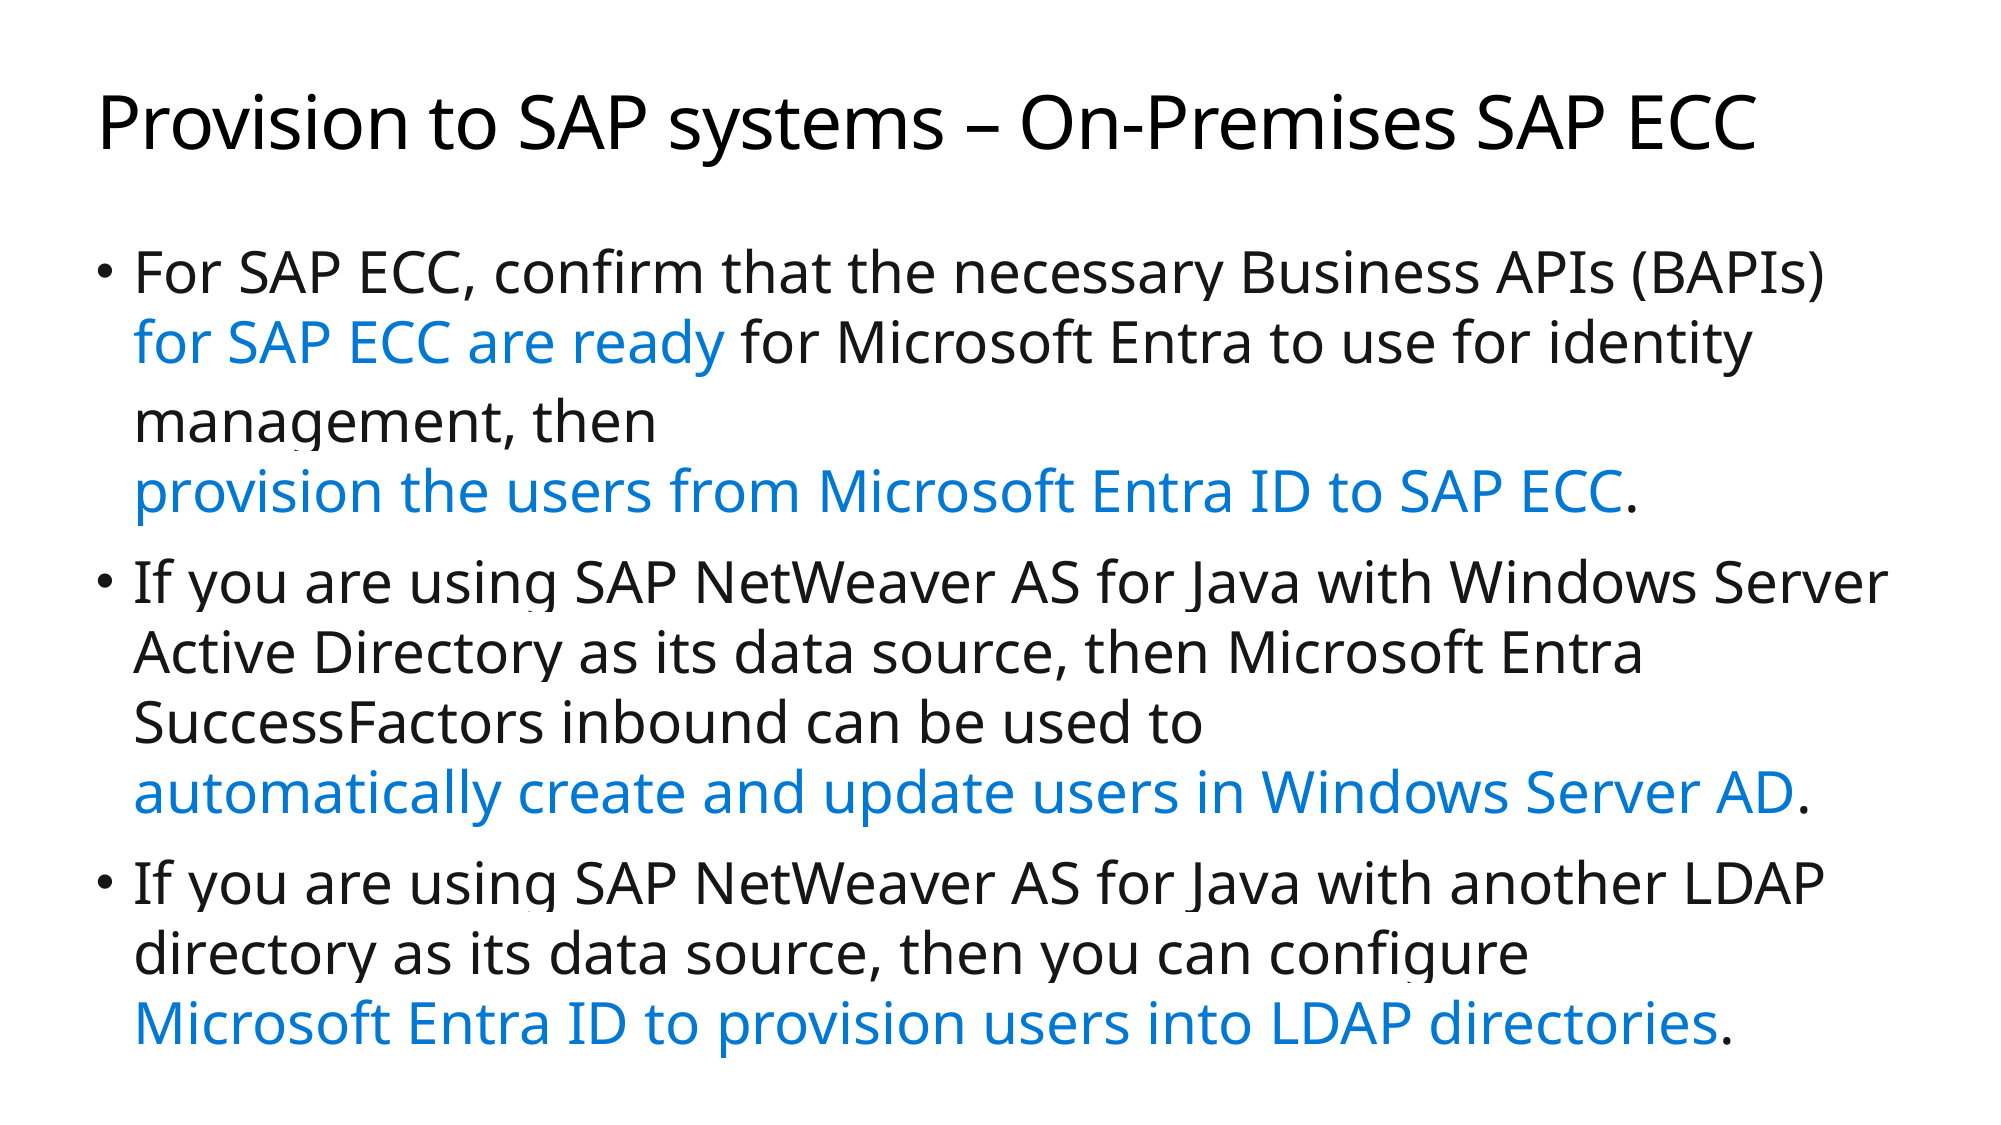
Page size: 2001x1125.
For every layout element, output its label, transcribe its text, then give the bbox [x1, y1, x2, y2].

list For SAP ECC, confirm that the necessary Business APIs (BAPIs) for SAP ECC are ready for Microsoft Entra to use for identity management, then provision the users from Microsoft Entra ID to SAP ECC. If you are using SAP NetWeaver AS for Java with Windows Server Active Directory as its data source, then Microsoft Entra SuccessFactors inbound can be used to automatically create and update users in Windows Server AD. If you are using SAP NetWeaver AS for Java with another LDAP directory as its data source, then you can configure Microsoft Entra ID to provision users into LDAP directories. [95, 235, 1904, 1125]
title Provision to SAP systems – On-Premises SAP ECC [96, 75, 1904, 166]
